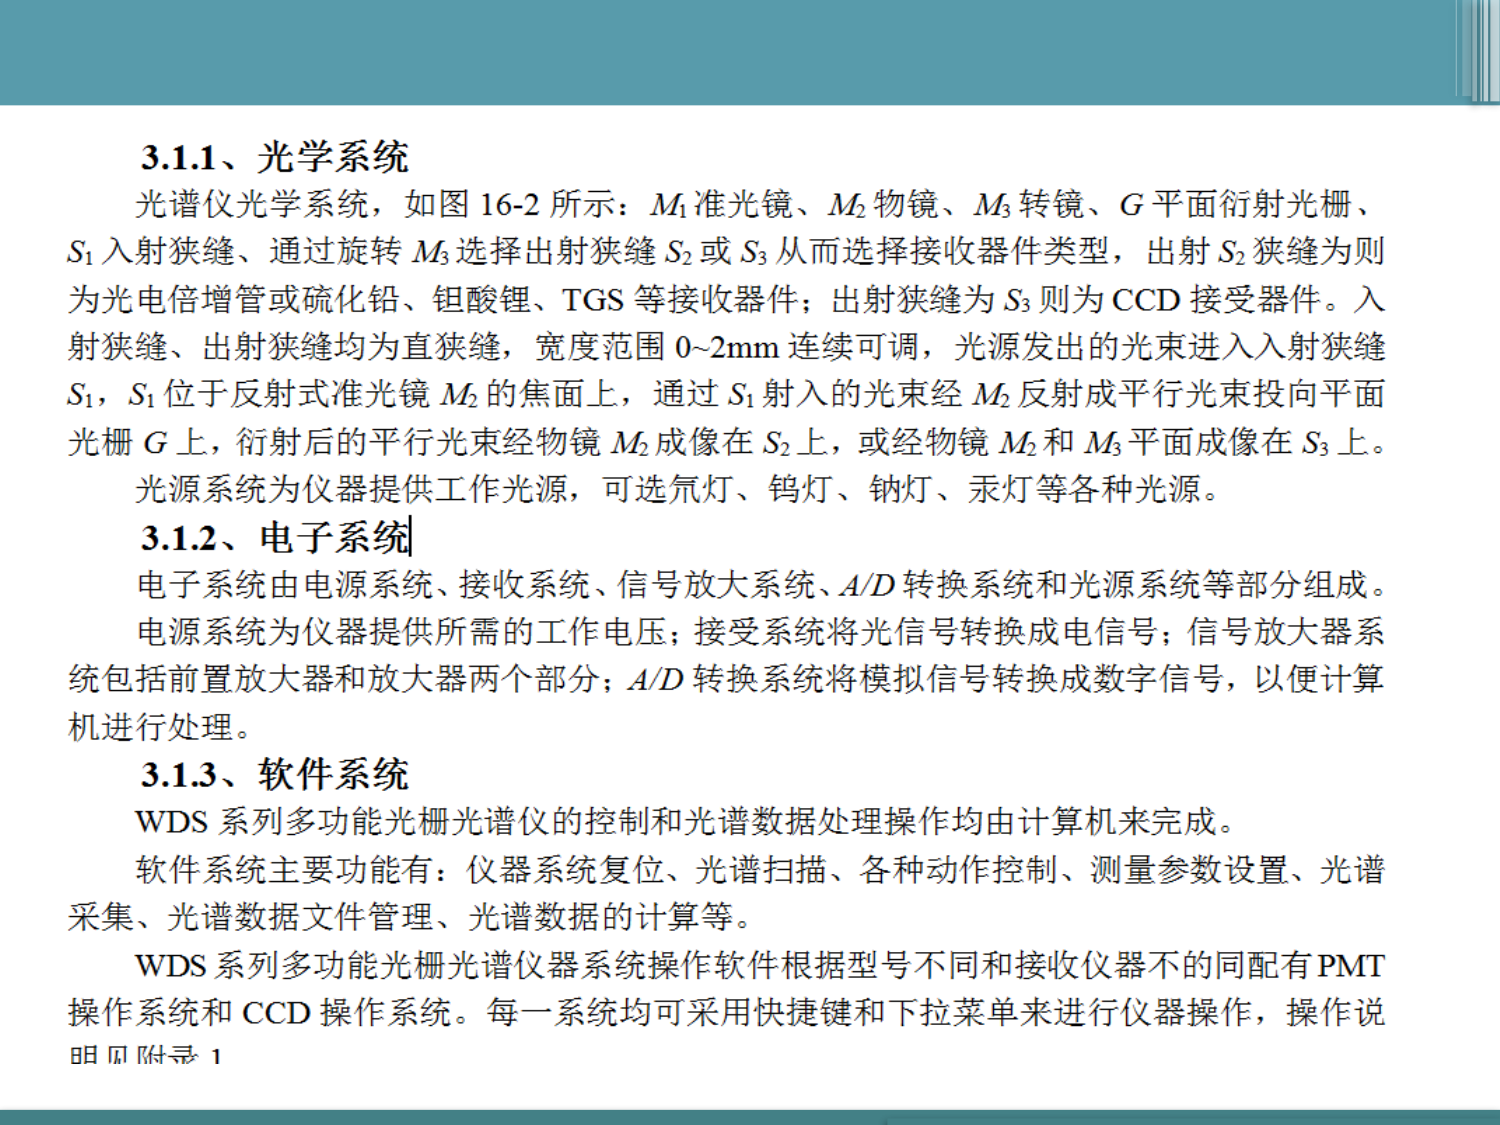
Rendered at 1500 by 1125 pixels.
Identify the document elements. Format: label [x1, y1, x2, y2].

picture [34, 116, 1466, 1064]
